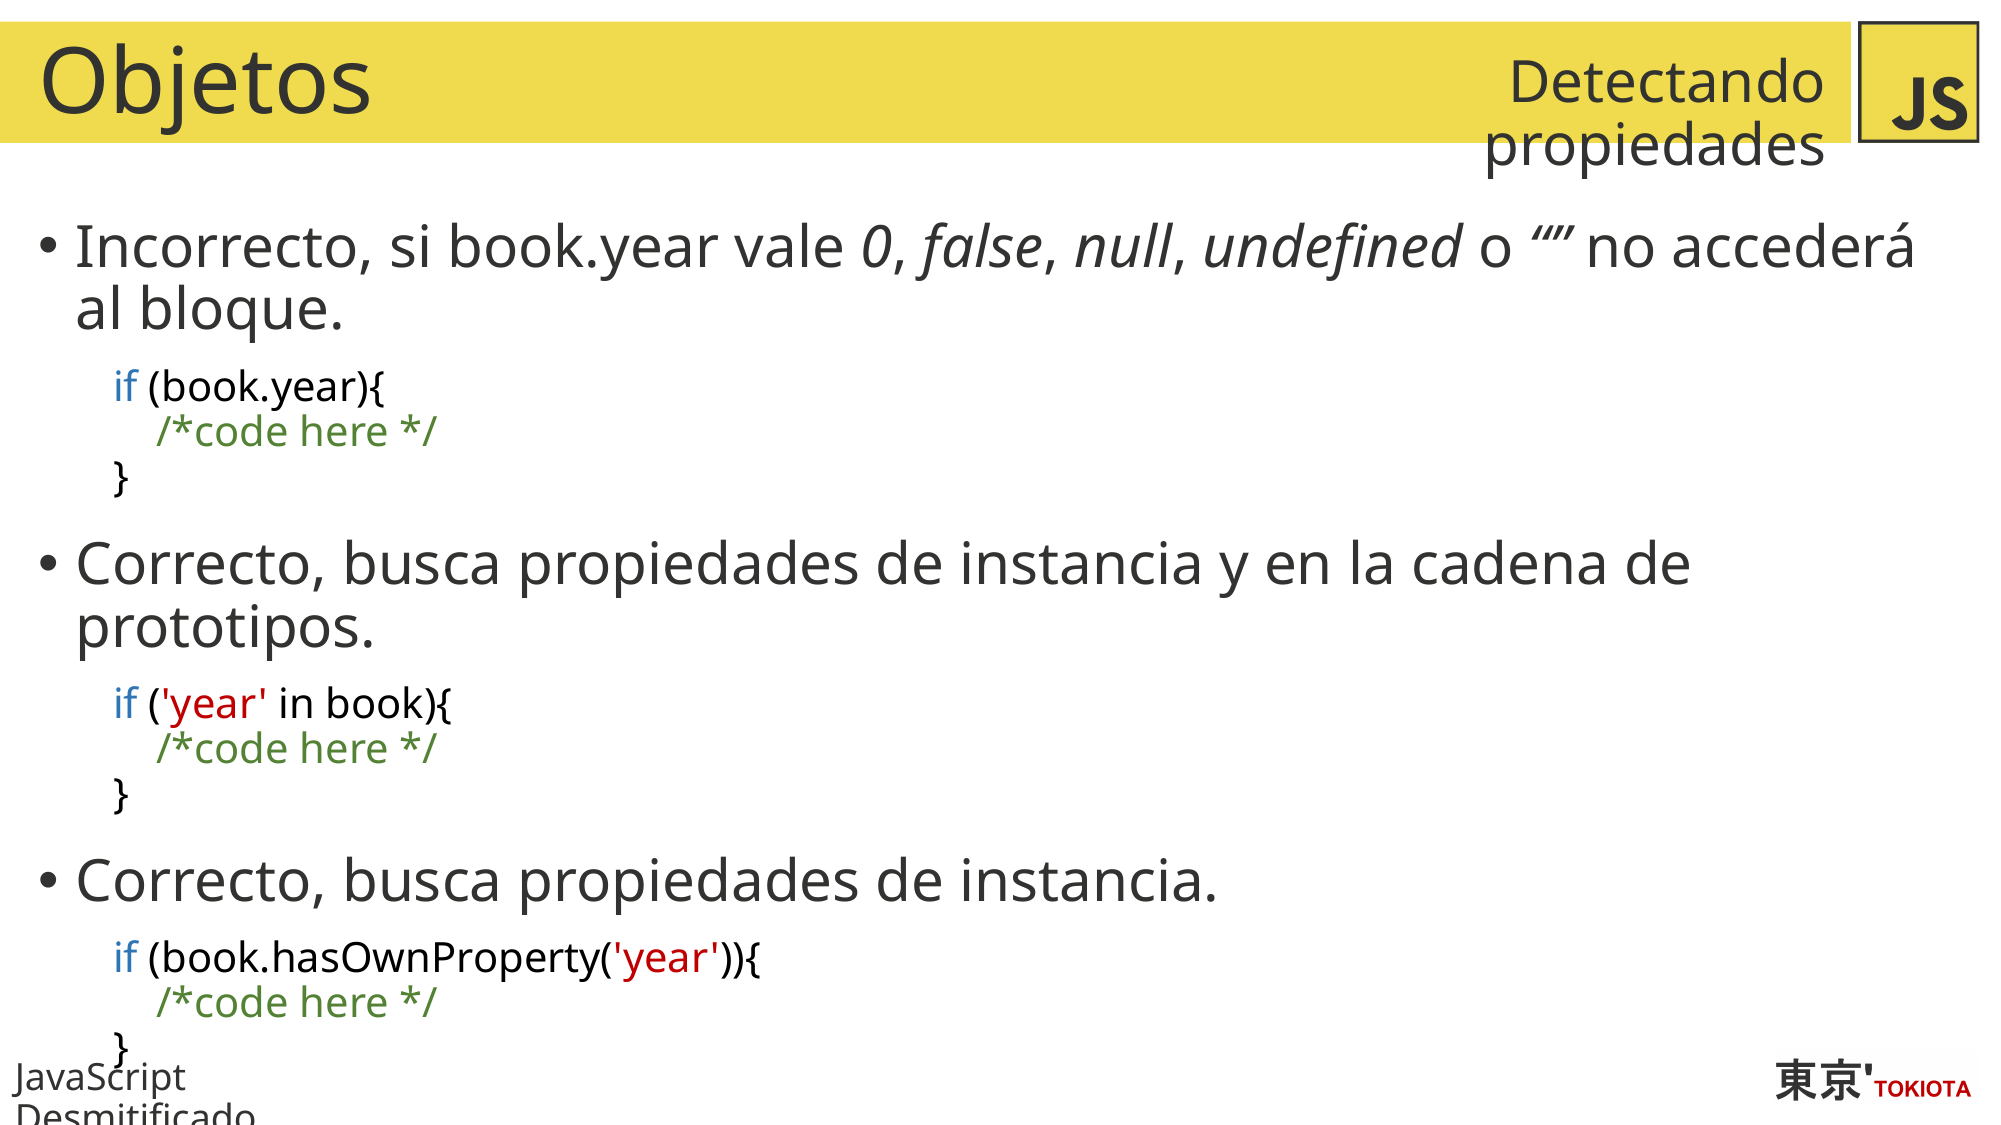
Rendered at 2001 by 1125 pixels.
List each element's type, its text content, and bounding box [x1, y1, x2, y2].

title Objetos [23, 27, 1353, 139]
picture [1858, 21, 1980, 143]
picture [1774, 1050, 1979, 1105]
list Detectando propiedades [1171, 44, 1841, 139]
list Incorrecto, si book.year vale 0, false, null, undefined o “” no accederá al bloque. if (book.year){ /*code here */ } Correcto, busca propiedades de instancia y en la cadena de prototipos. if ('year' in book){ /*code here */ } Correcto, busca propiedades de instancia. if (book.hasOwnProperty('year')){ /*code here */ } [23, 209, 1979, 1019]
